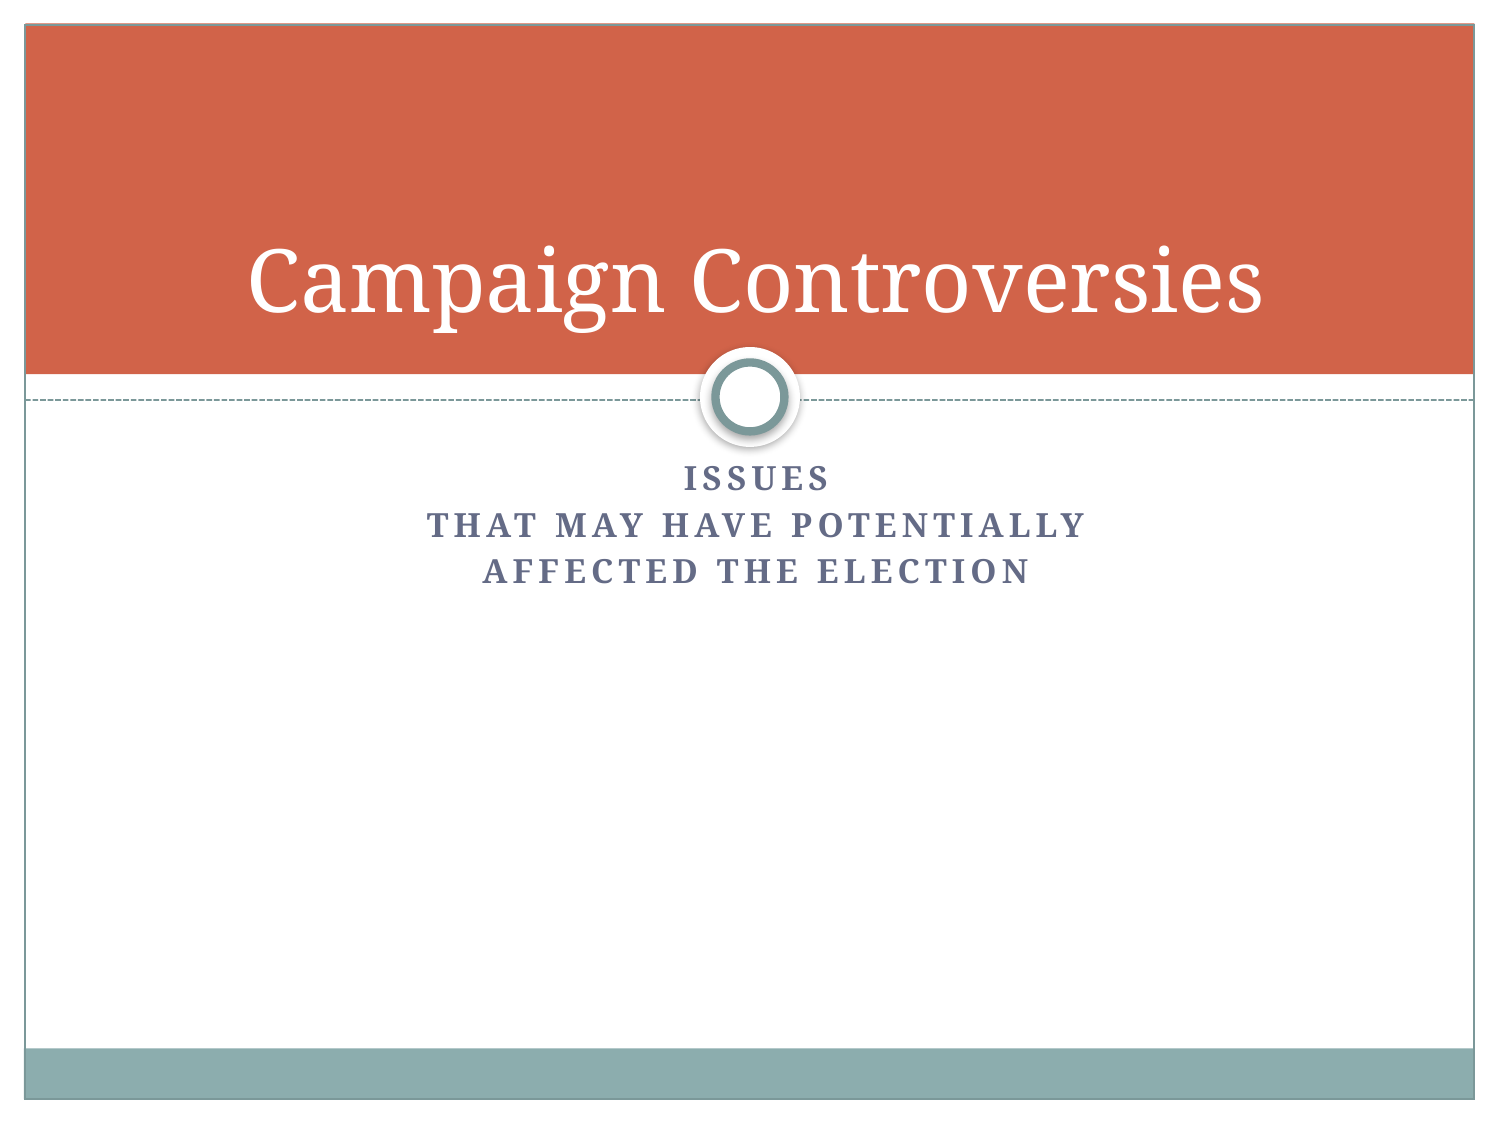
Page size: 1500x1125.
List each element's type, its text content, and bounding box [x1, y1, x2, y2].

list Issues That May Have Potentially Affected the Election [224, 450, 1288, 725]
title Campaign Controversies [118, 87, 1394, 338]
